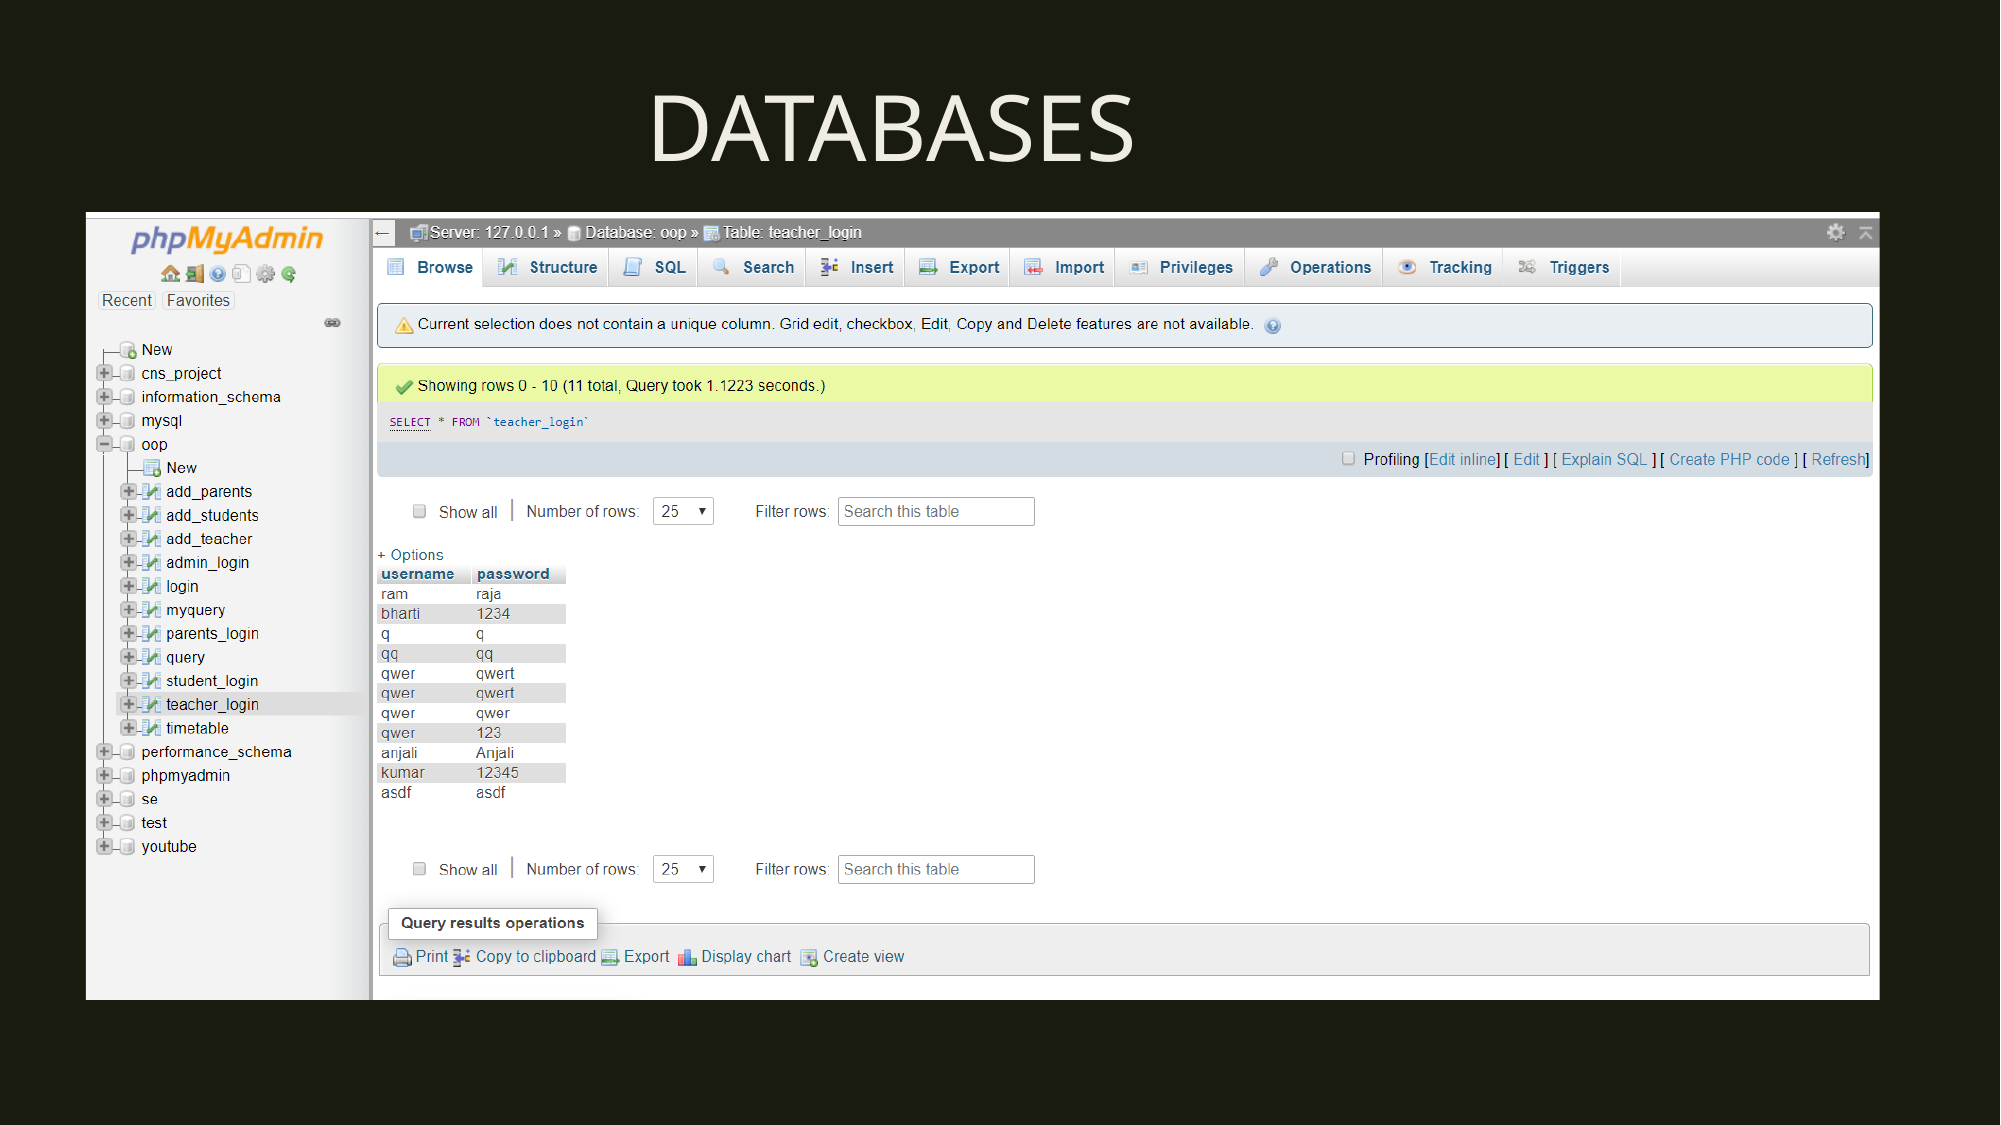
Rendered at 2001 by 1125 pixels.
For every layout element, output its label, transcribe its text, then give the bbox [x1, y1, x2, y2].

picture [85, 212, 1880, 1000]
list DATABASES [103, 49, 1681, 175]
